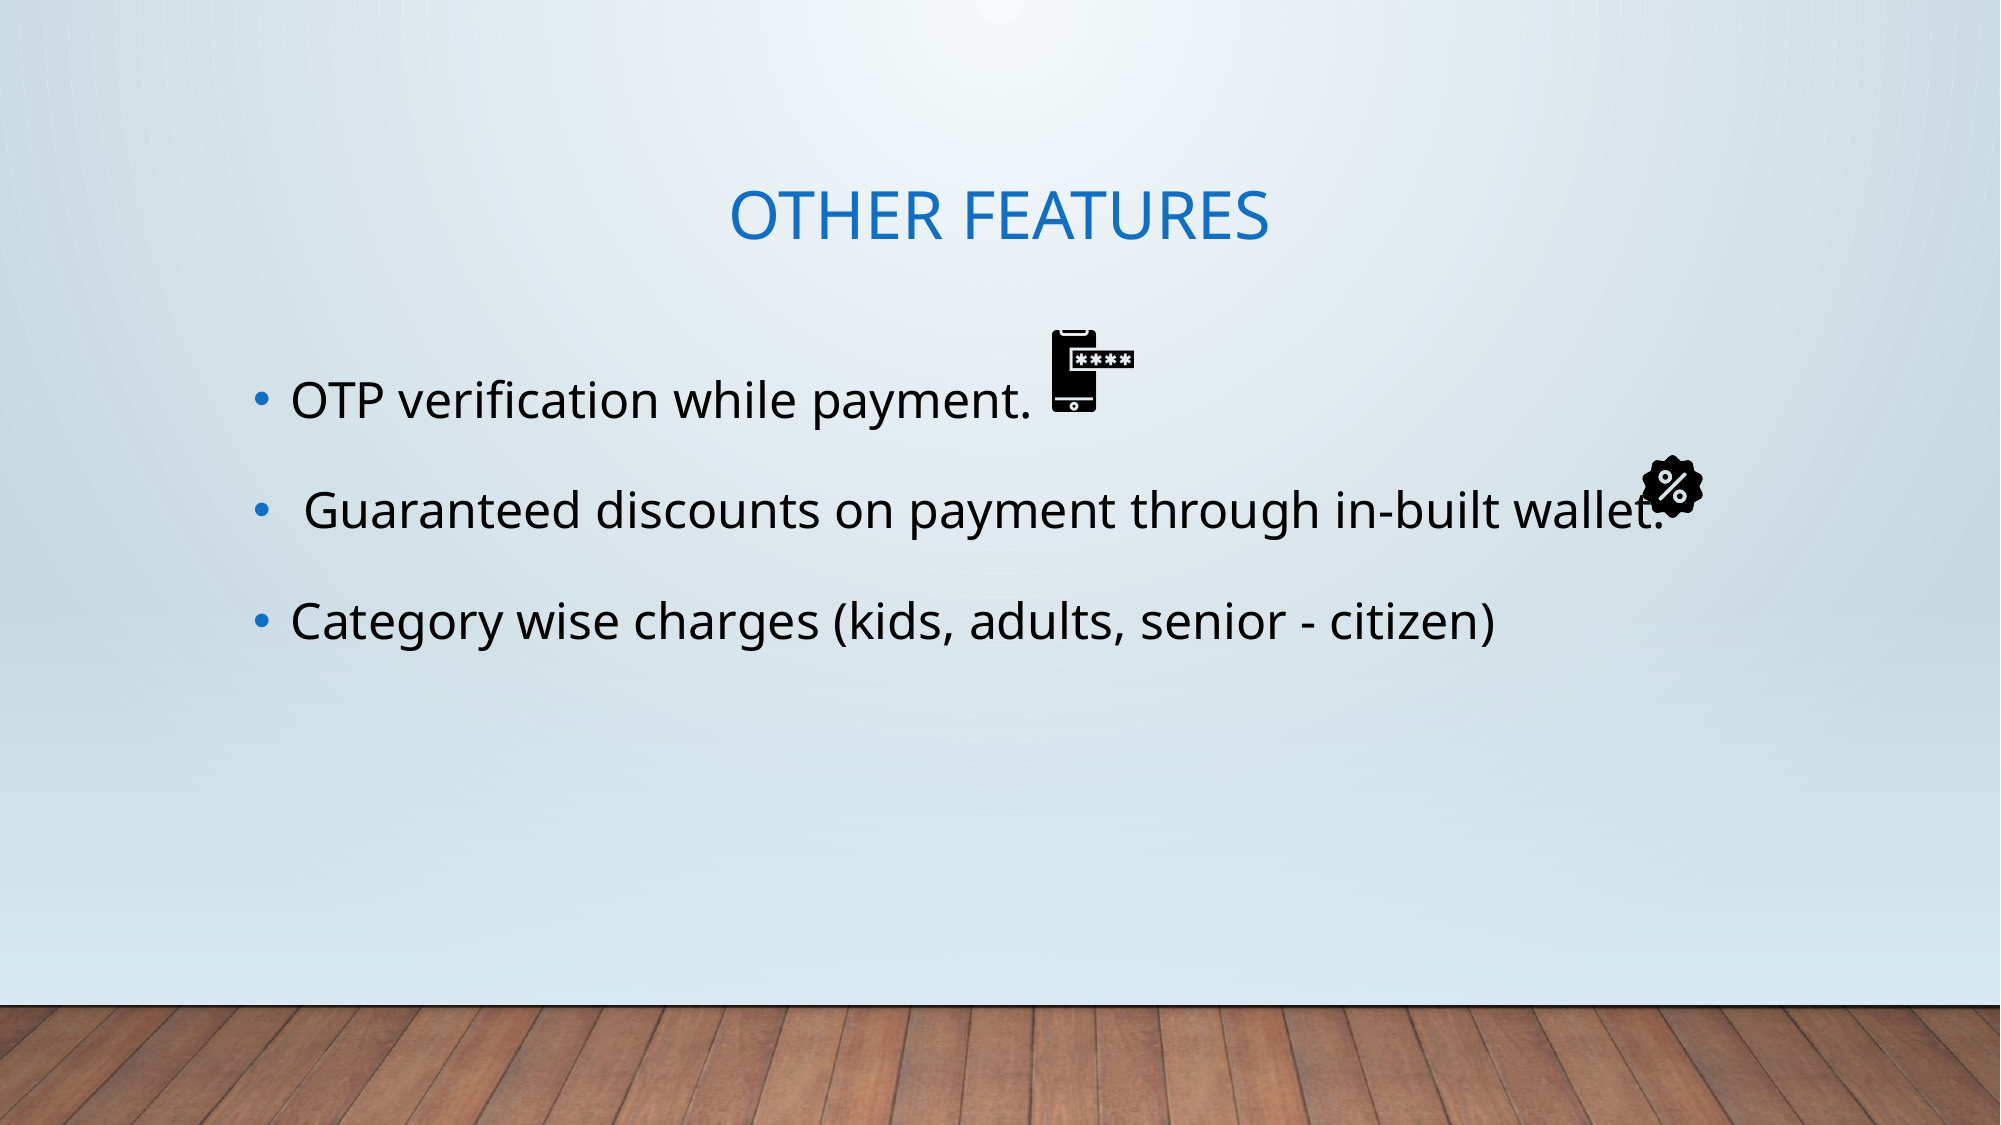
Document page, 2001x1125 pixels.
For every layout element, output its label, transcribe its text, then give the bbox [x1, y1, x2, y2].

picture [1052, 330, 1135, 412]
picture [1641, 455, 1705, 519]
list OTP verification while payment. Guaranteed discounts on payment through in-built wallet. Category wise charges (kids, adults, senior - citizen) [238, 330, 1796, 977]
title Other features [238, 131, 1763, 305]
picture [0, 1005, 2000, 1125]
